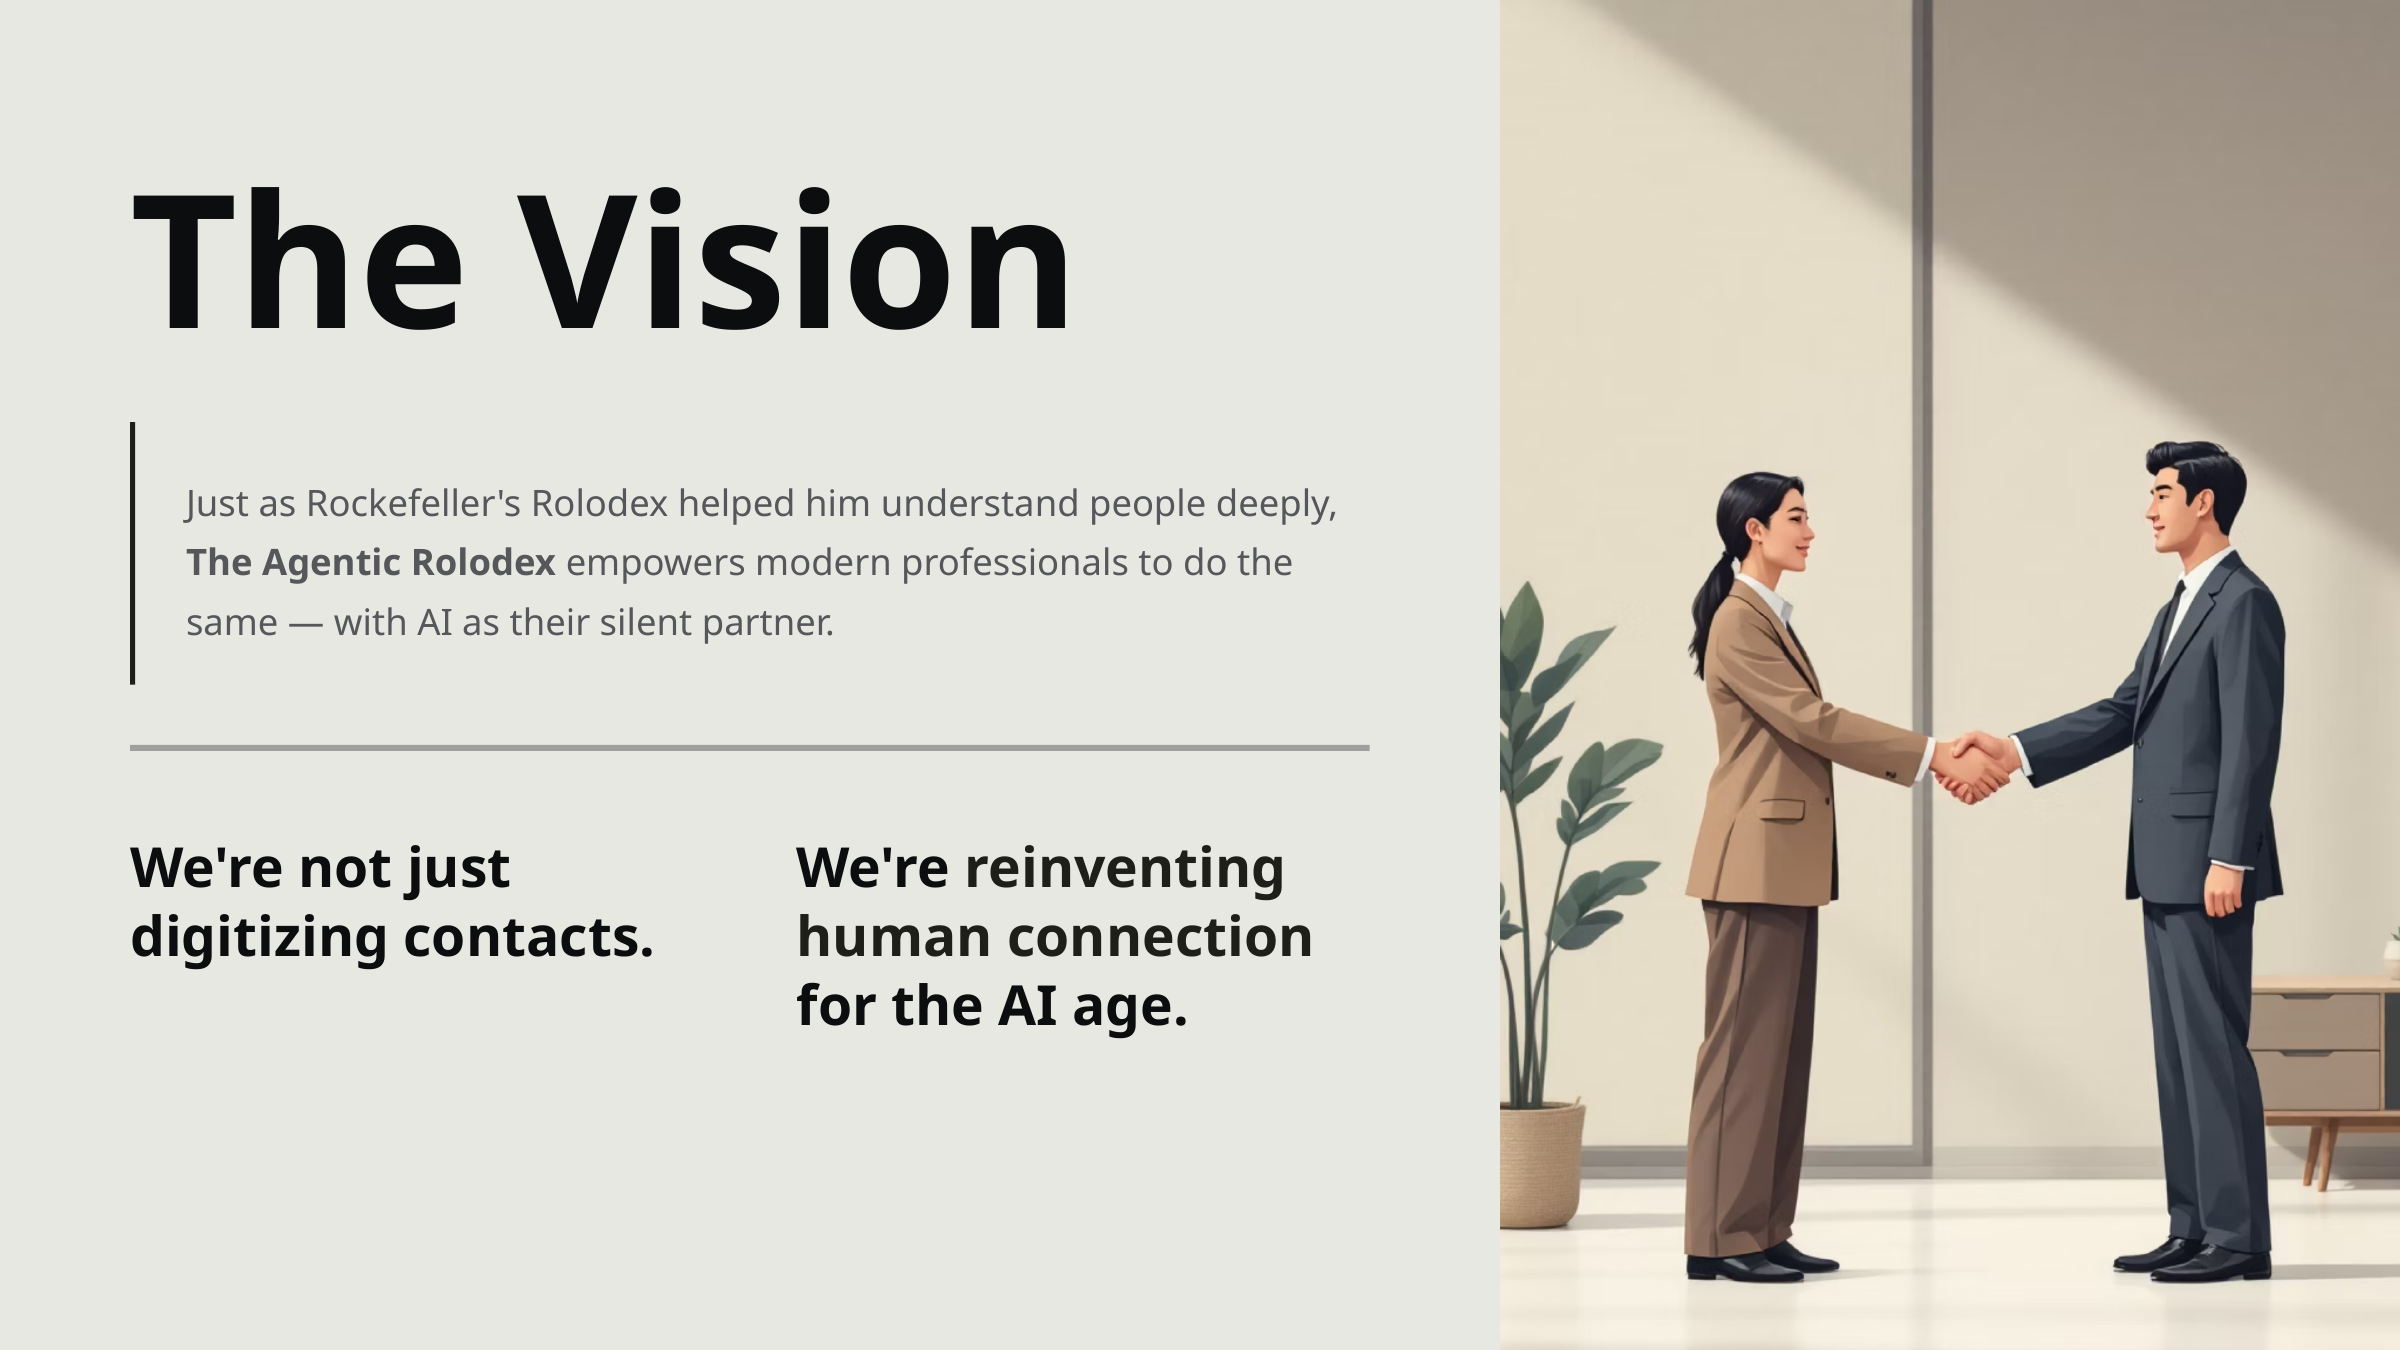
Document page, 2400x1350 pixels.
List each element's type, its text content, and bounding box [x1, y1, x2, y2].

text_box [130, 422, 136, 685]
text_box We're reinventing human connection for the AI age. [796, 830, 1371, 1179]
text_box We're not just digitizing contacts. [130, 829, 705, 1040]
text_box Just as Rockefeller's Rolodex helped him understand people deeply, The Agentic Rolodex empowers modern professionals to do the same — with AI as their silent partner. [186, 464, 1370, 643]
text_box The Vision [130, 133, 1370, 367]
text_box [130, 744, 1370, 751]
picture [1499, 0, 2400, 1350]
